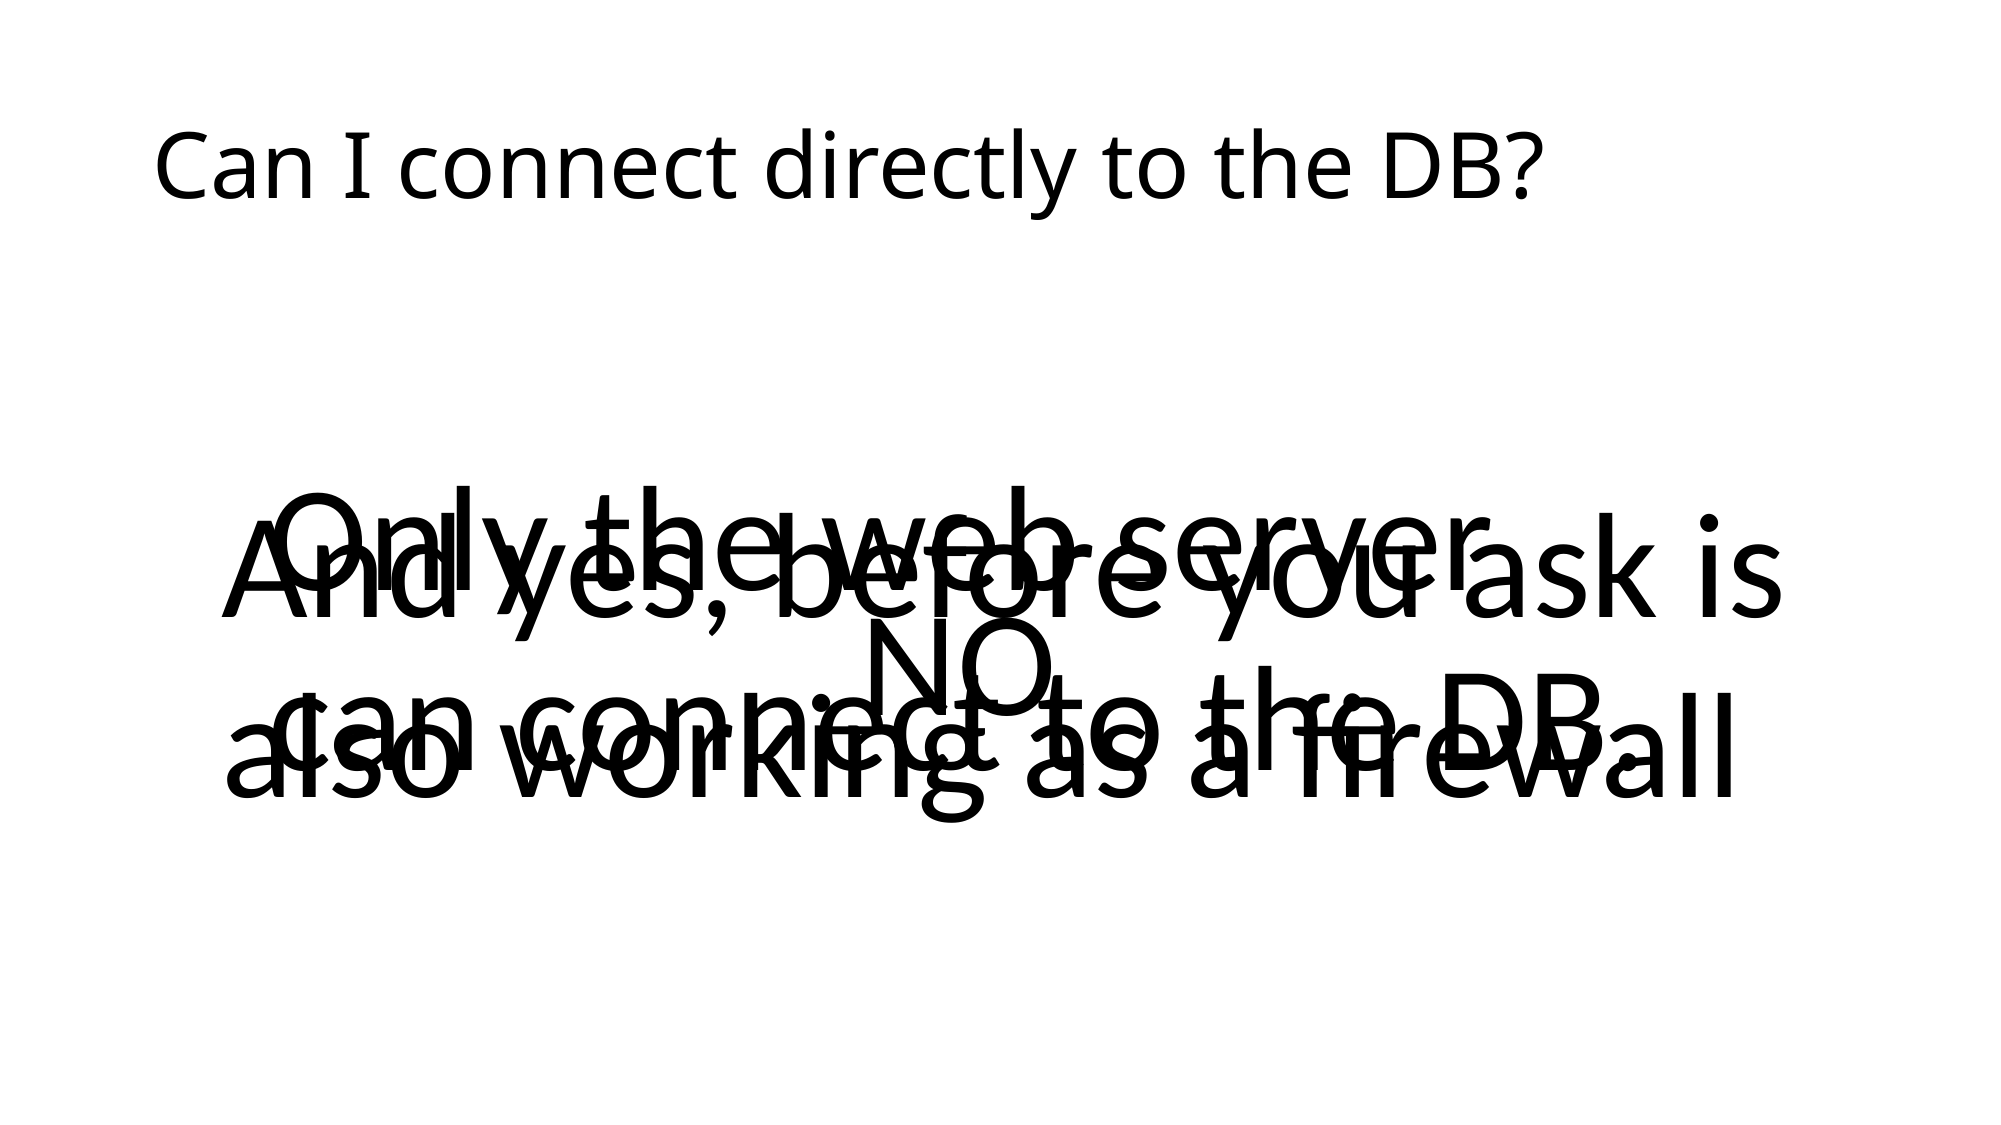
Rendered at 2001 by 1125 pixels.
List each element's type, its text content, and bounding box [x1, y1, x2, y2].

title Can I connect directly to the DB? [137, 59, 1863, 278]
text_box Only the web server can connect to the DB. [254, 433, 1663, 809]
text_box And yes, before you ask is also working as a firewall [206, 459, 1837, 835]
